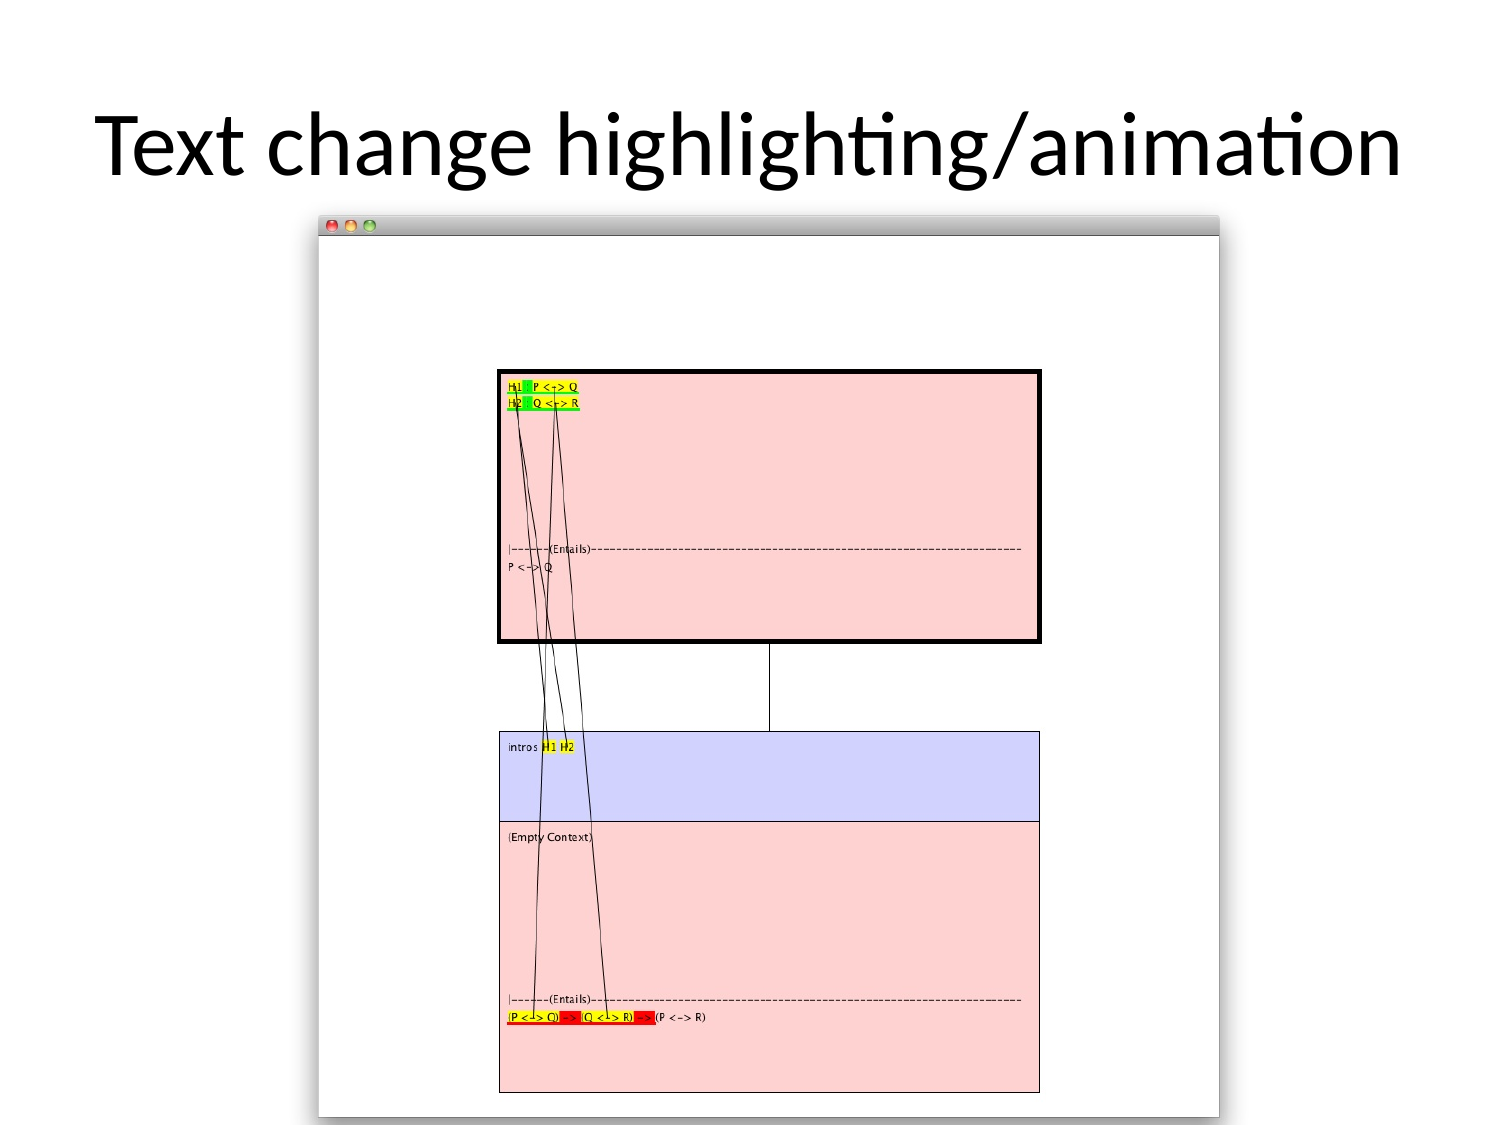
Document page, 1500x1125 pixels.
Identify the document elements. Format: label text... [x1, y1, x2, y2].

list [282, 192, 1256, 1125]
title Text change highlighting/animation [75, 45, 1425, 233]
